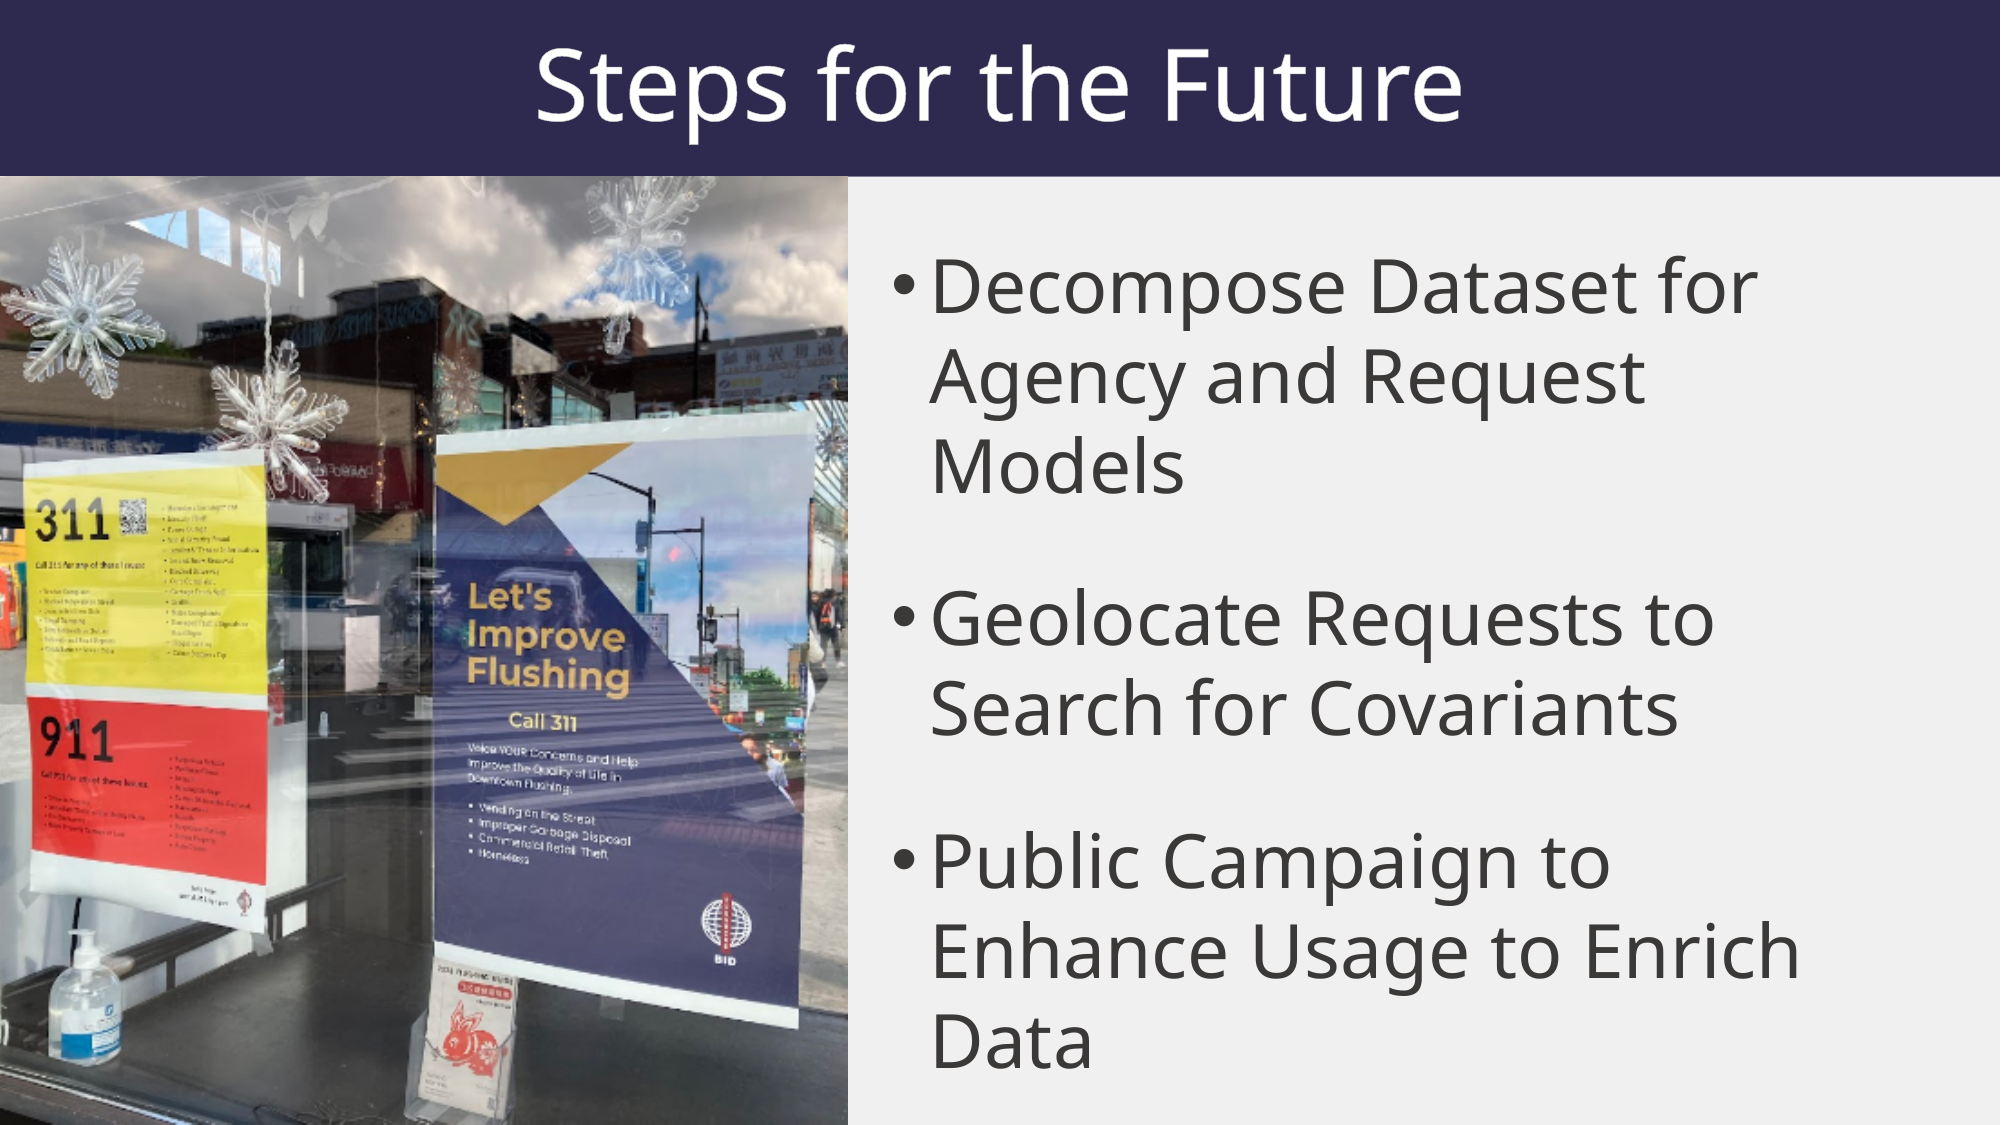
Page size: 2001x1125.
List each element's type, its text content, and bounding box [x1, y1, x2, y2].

text_box Decompose Dataset for Agency and Request Models Geolocate Requests to Search for Covariants Public Campaign to Enhance Usage to Enrich Data [877, 230, 1892, 945]
text_box Steps for the Future [0, 0, 2000, 177]
picture [0, 176, 848, 1125]
